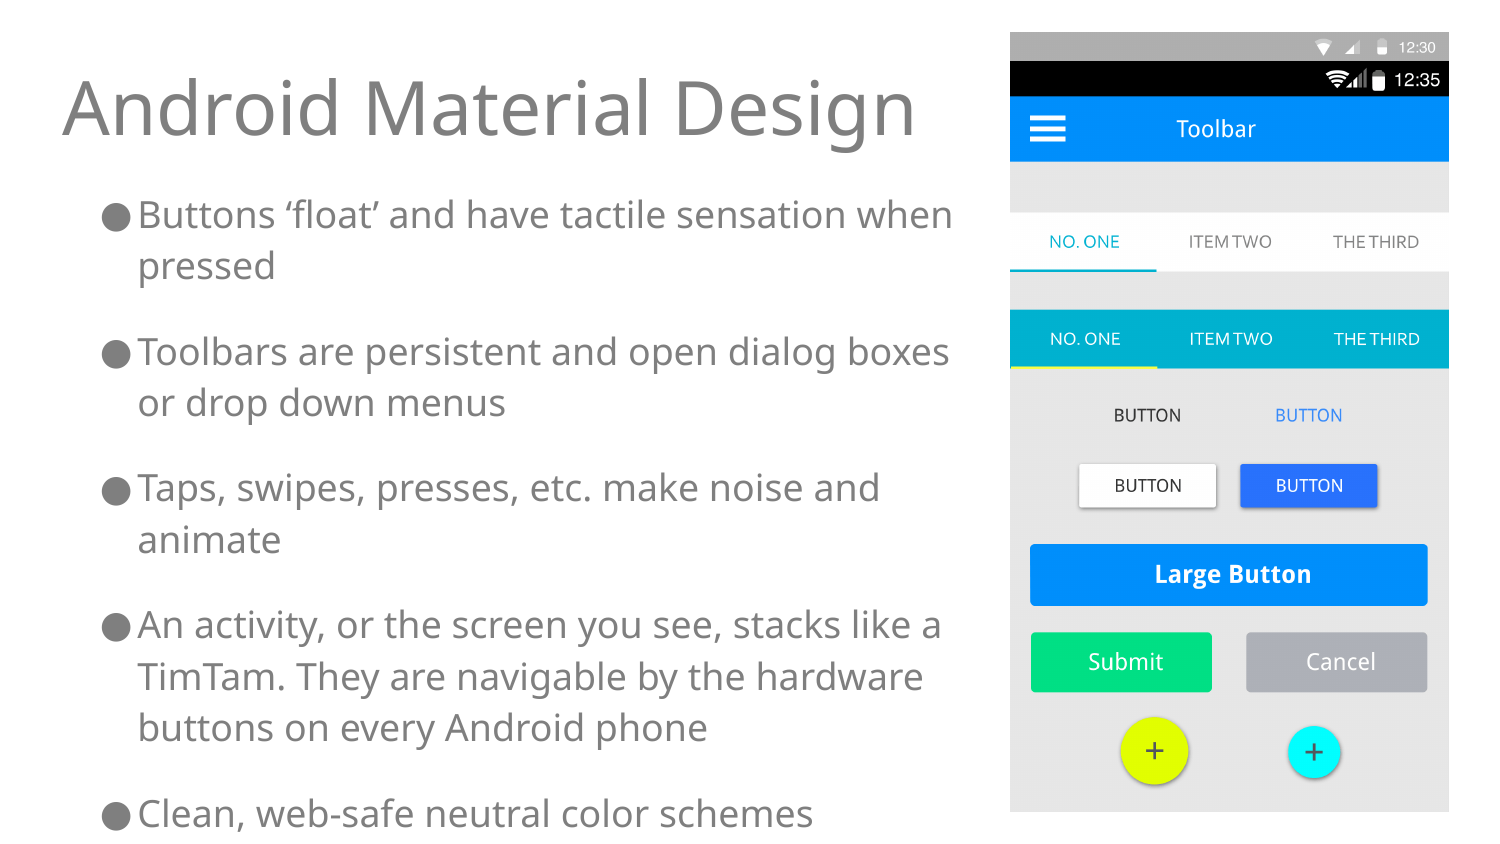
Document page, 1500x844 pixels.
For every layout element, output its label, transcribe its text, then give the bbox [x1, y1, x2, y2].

list Android Material Design Buttons ‘float’ and have tactile sensation when pressed Toolbars are persistent and open dialog boxes or drop down menus Taps, swipes, presses, etc. make noise and animate An activity, or the screen you see, stacks like a TimTam. They are navigable by the hardware buttons on every Android phone Clean, web-safe neutral color schemes Sans-serif fonts WYSIWYG [47, 32, 984, 812]
picture [1009, 31, 1449, 812]
